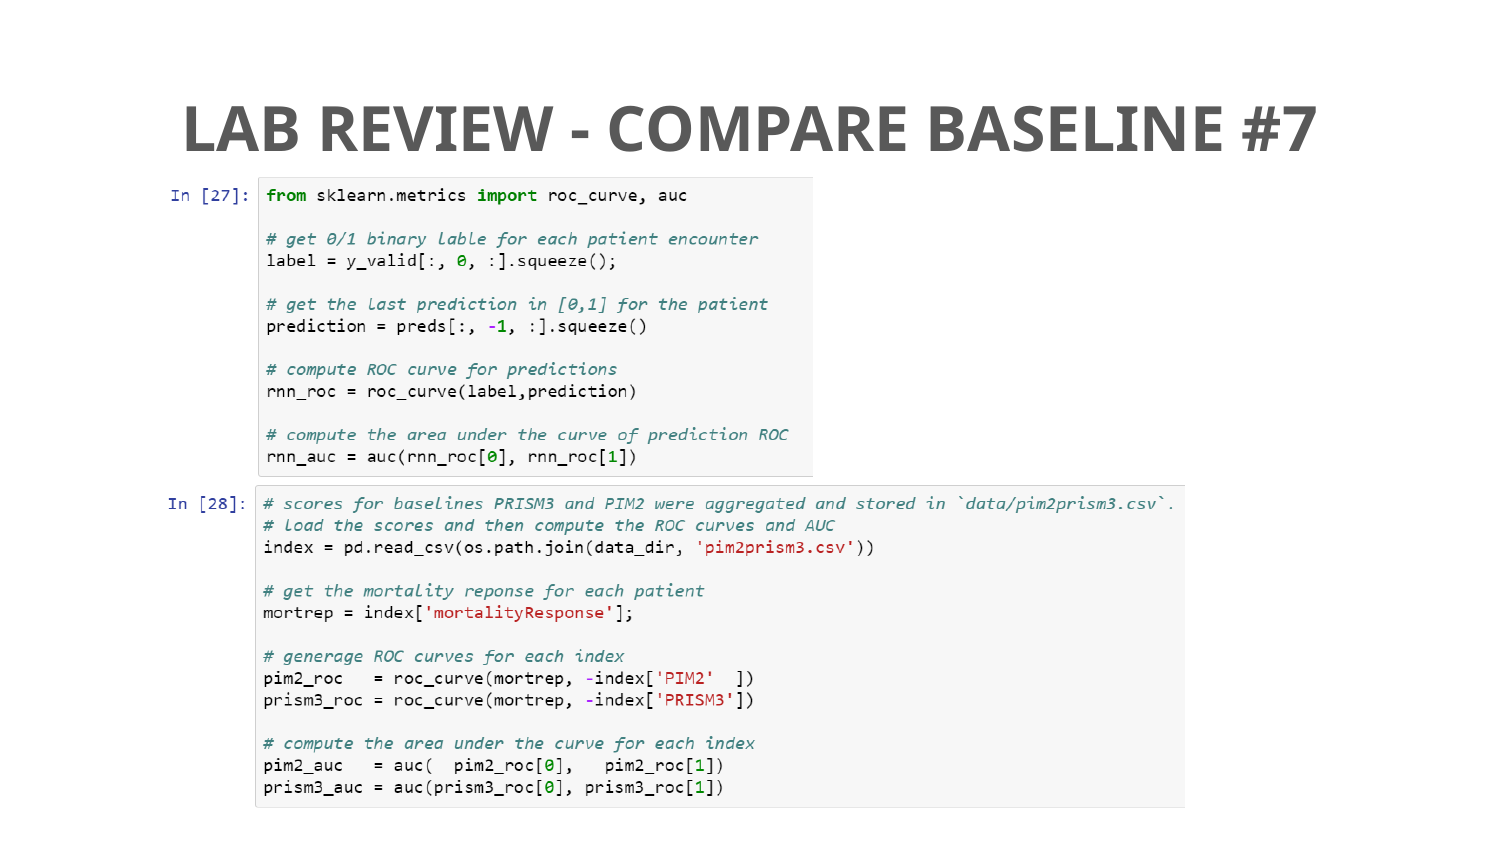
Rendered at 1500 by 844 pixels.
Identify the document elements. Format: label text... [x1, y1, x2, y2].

title LAB REVIEW - COMPARE BASELINE #7 [68, 90, 1432, 172]
picture [162, 170, 1185, 814]
